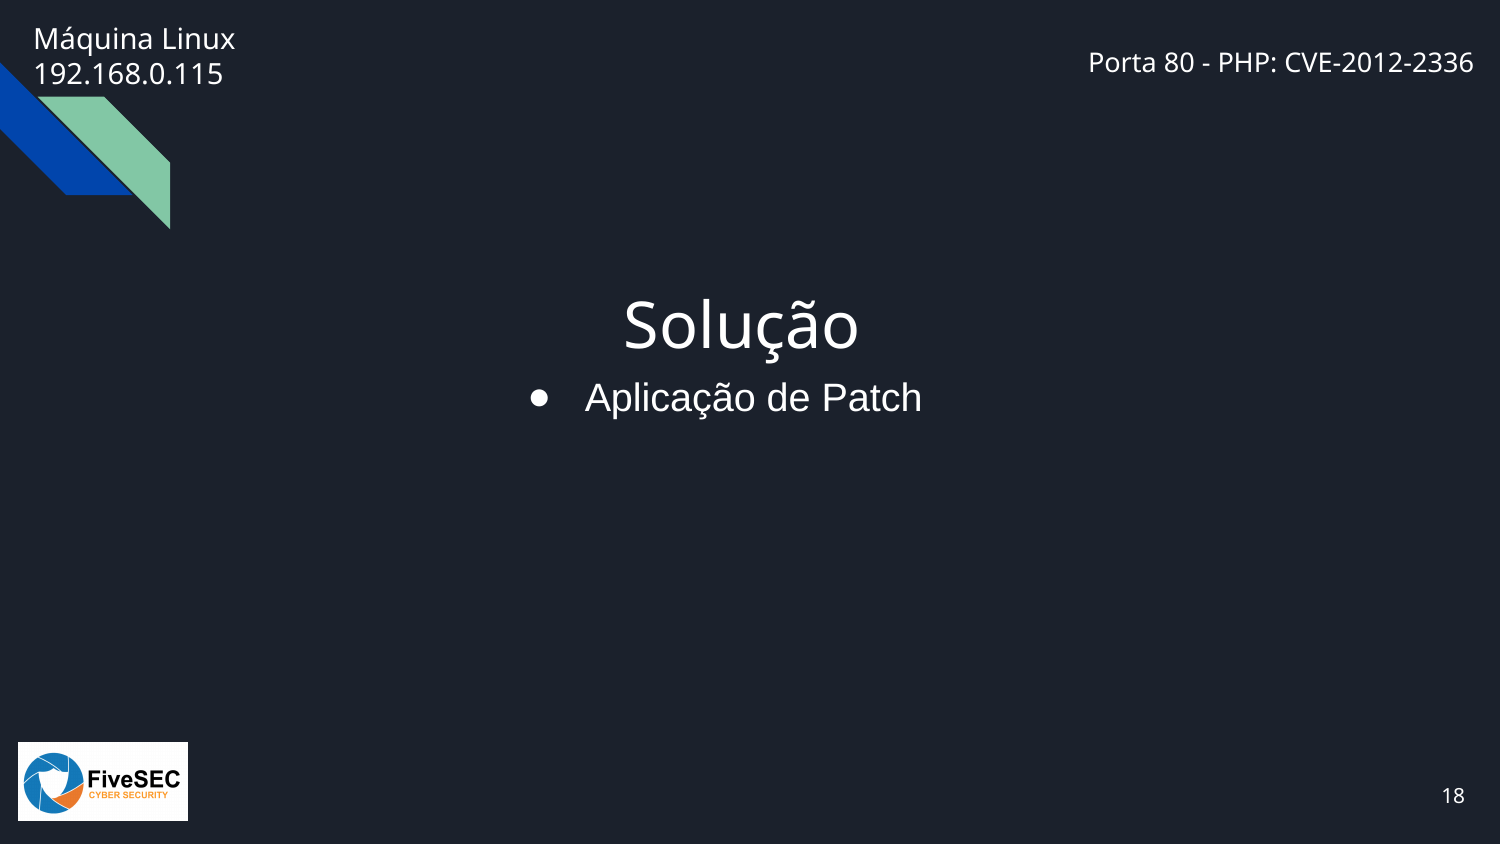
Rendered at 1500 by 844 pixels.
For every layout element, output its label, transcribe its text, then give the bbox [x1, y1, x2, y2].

picture [17, 742, 188, 821]
text_box Aplicação de Patch [494, 350, 957, 435]
text_box Máquina Linux 192.168.0.115 [18, 5, 338, 106]
text_box Solução [608, 269, 892, 350]
slide_number ‹#› [1389, 764, 1480, 830]
text_box Porta 80 - PHP: CVE-2012-2336 [1073, 30, 1500, 94]
